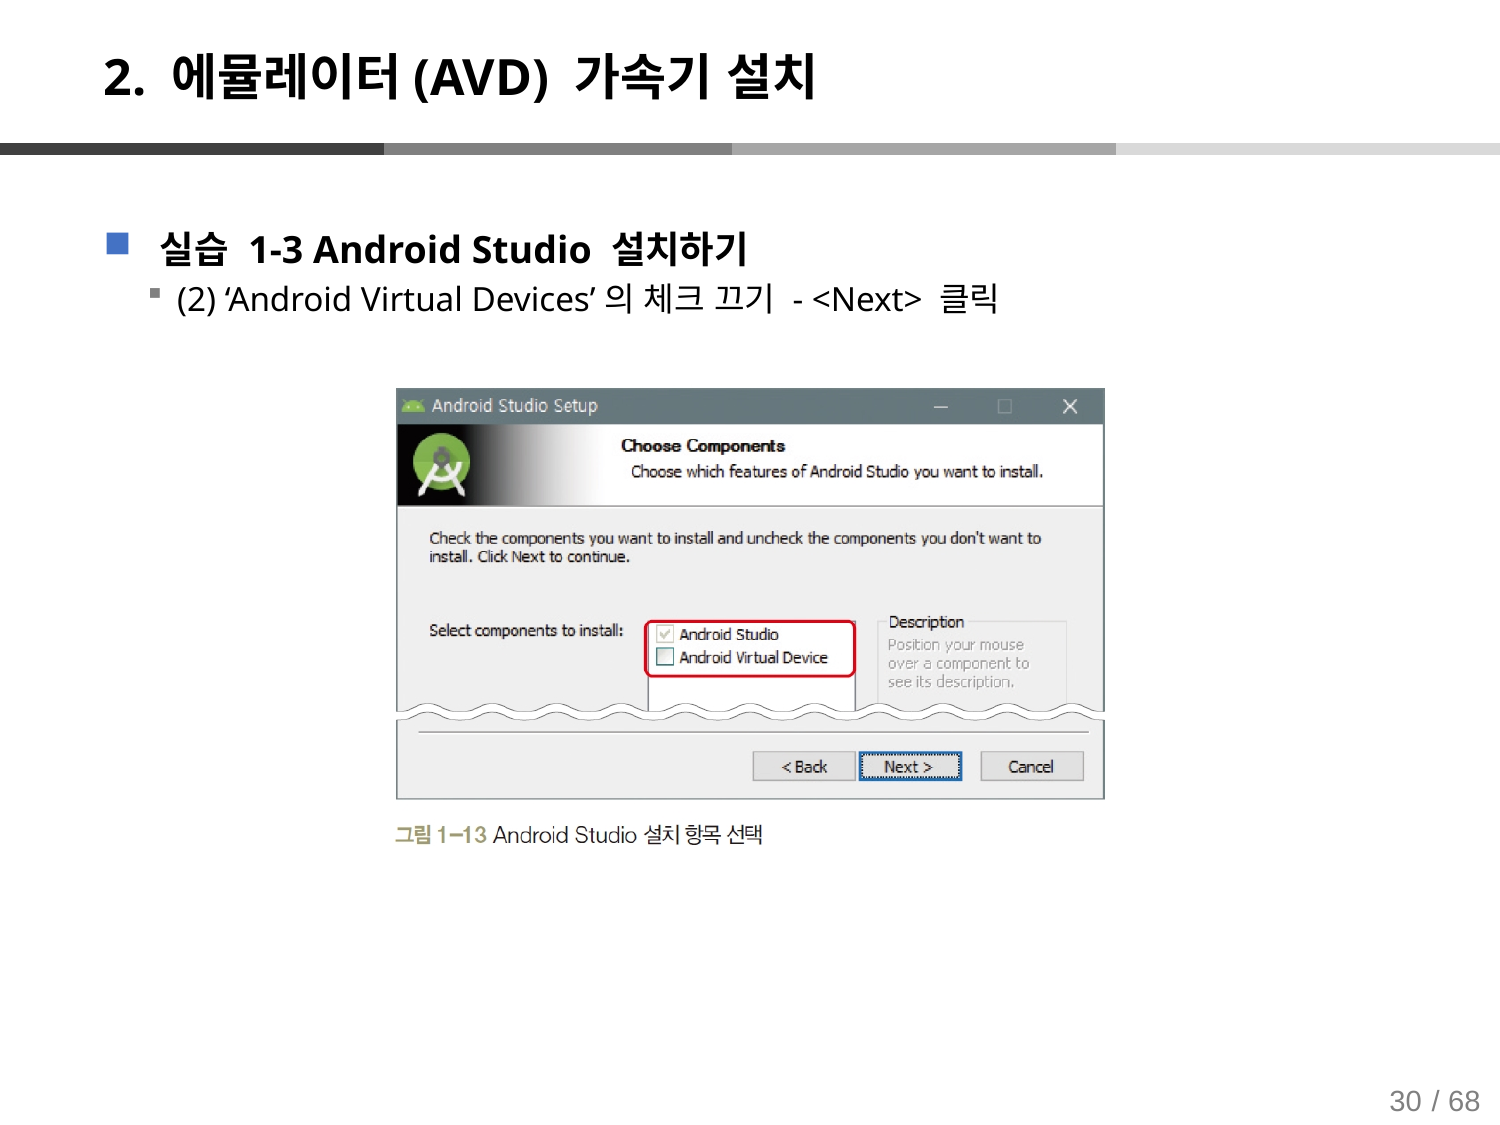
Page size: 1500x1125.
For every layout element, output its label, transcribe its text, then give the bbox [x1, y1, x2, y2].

picture [393, 384, 1107, 848]
list 실습 1-3 Android Studio 설치하기 (2) ‘Android Virtual Devices’의 체크 끄기 - <Next> 클릭 [88, 196, 1436, 1083]
title 2. 에뮬레이터(AVD) 가속기 설치 [88, 30, 1211, 121]
